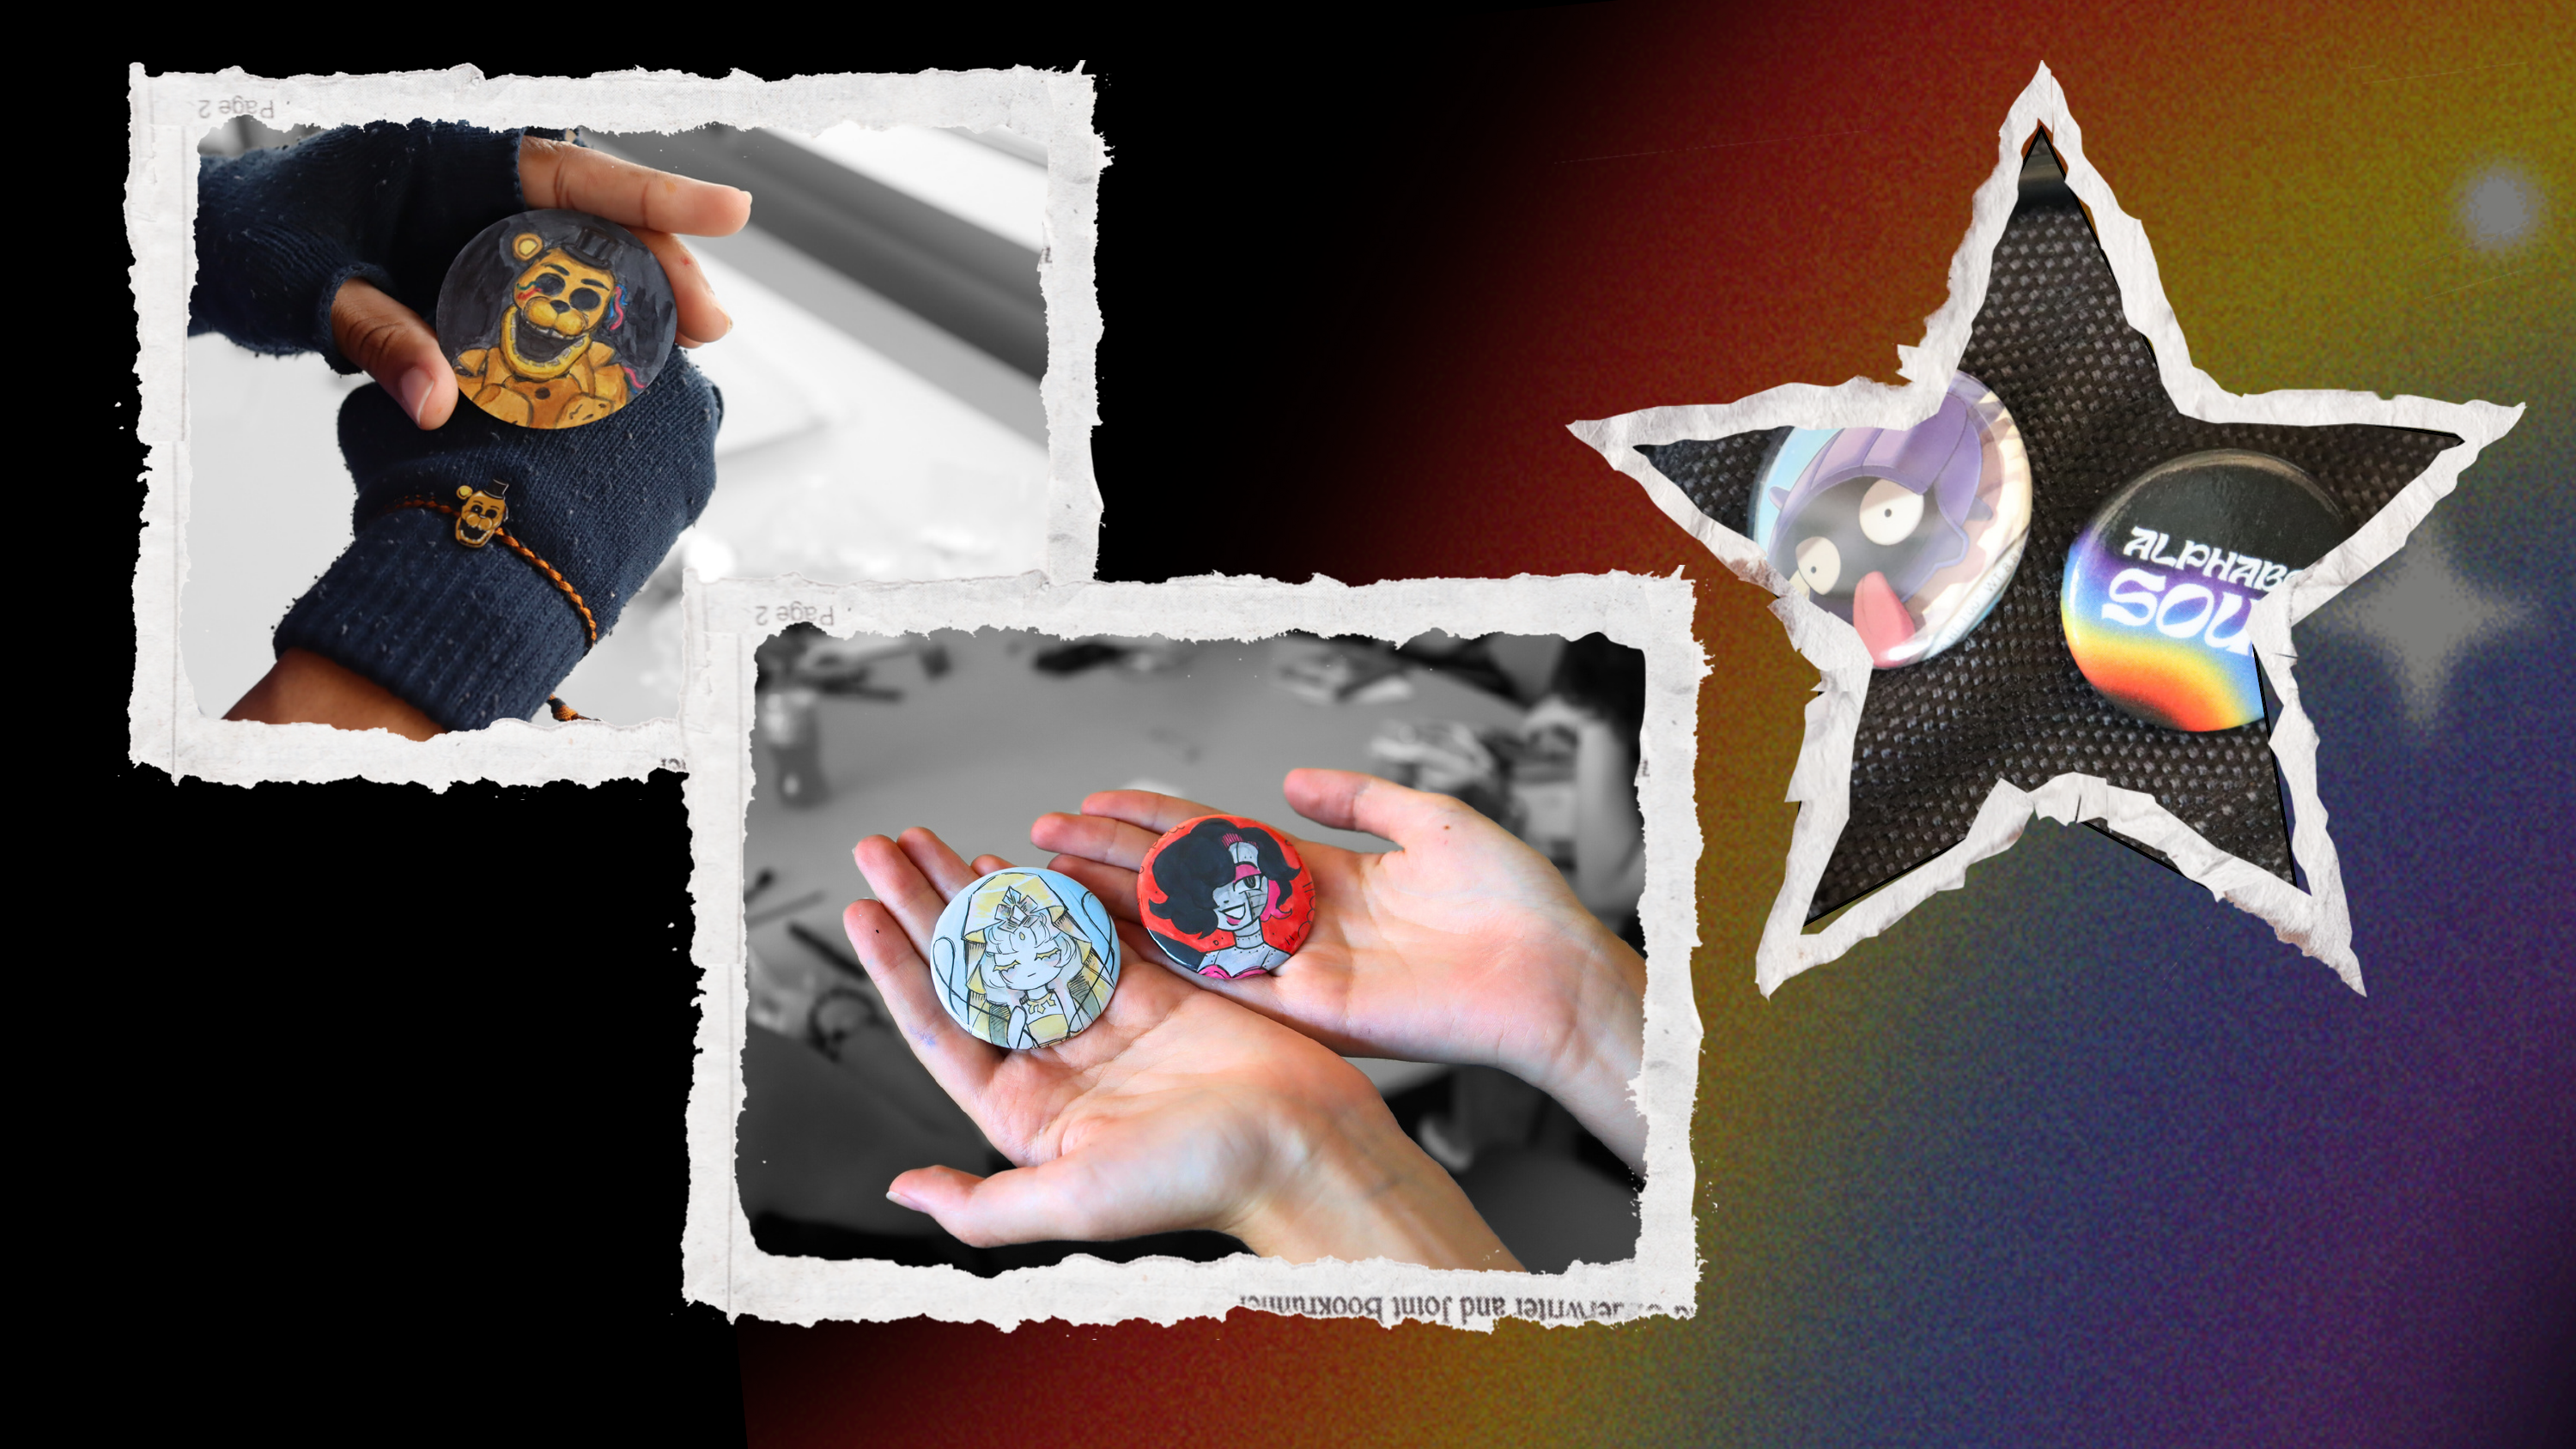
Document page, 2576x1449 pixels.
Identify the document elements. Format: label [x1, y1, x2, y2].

text_box [1554, 60, 2529, 1006]
text_box [665, 564, 1718, 1340]
text_box [738, 0, 2576, 1449]
text_box [112, 60, 1117, 800]
